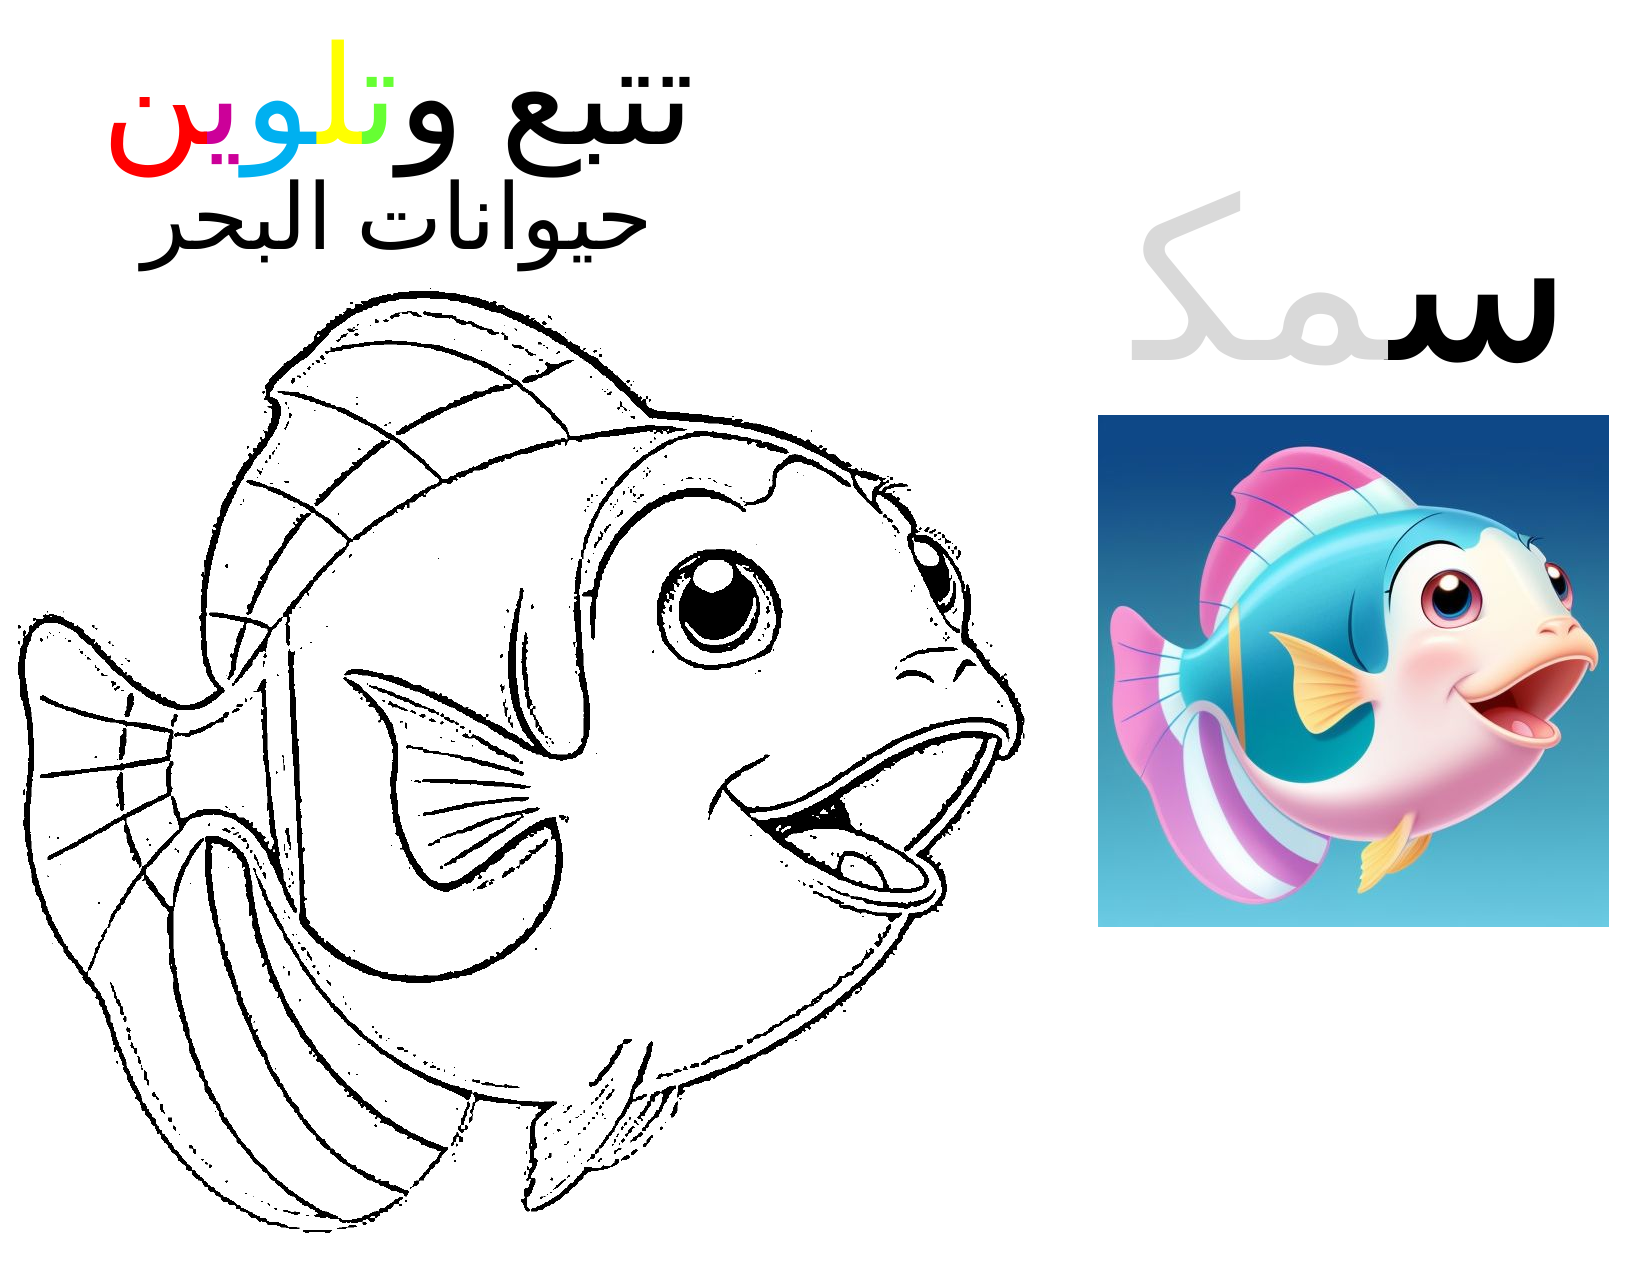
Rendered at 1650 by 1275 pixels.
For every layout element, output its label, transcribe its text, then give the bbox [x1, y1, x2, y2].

picture [0, 234, 1040, 1275]
text_box تتبع وتلوين [0, 0, 812, 180]
text_box سمكة [1117, 130, 1590, 415]
text_box حيوانات البحر [14, 150, 783, 234]
picture [1098, 415, 1609, 927]
